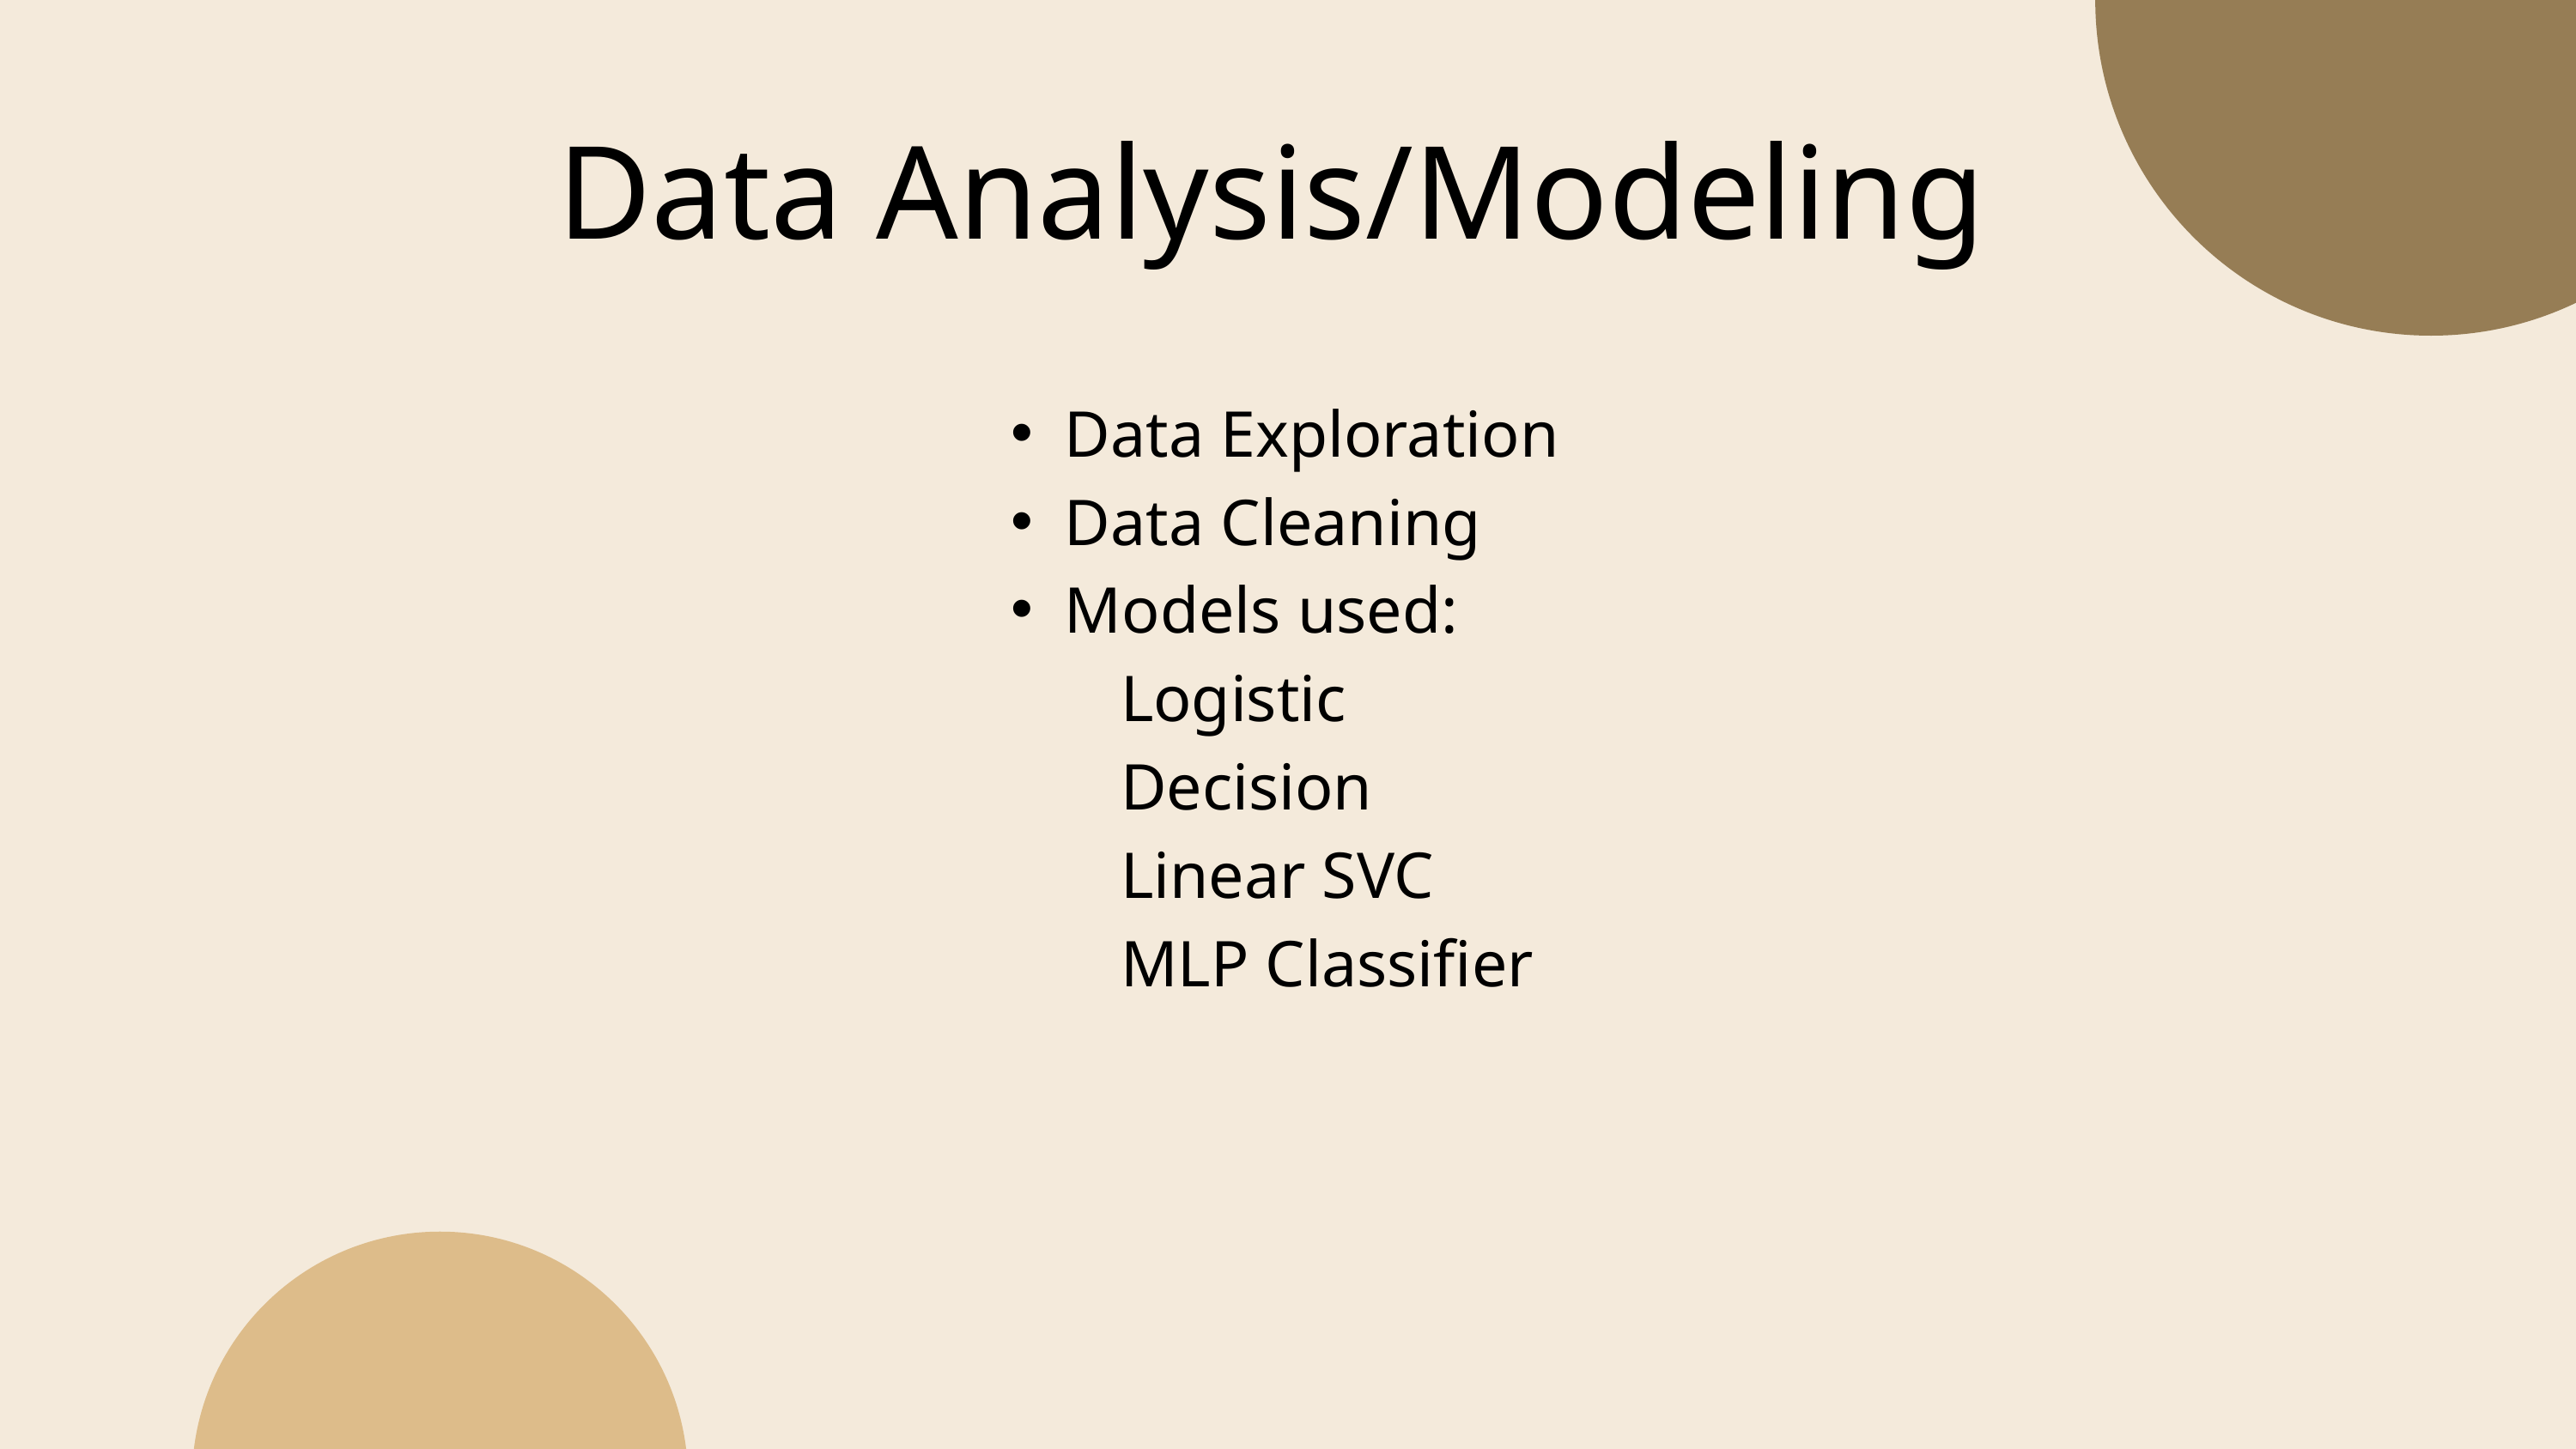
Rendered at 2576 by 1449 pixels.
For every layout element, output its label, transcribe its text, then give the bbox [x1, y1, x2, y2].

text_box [2094, 0, 2576, 336]
text_box Data Analysis/Modeling [291, 84, 2090, 265]
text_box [191, 1231, 689, 1449]
text_box Data Exploration Data Cleaning Models used: Logistic Decision Linear SVC MLP Classifier [957, 381, 1610, 1176]
